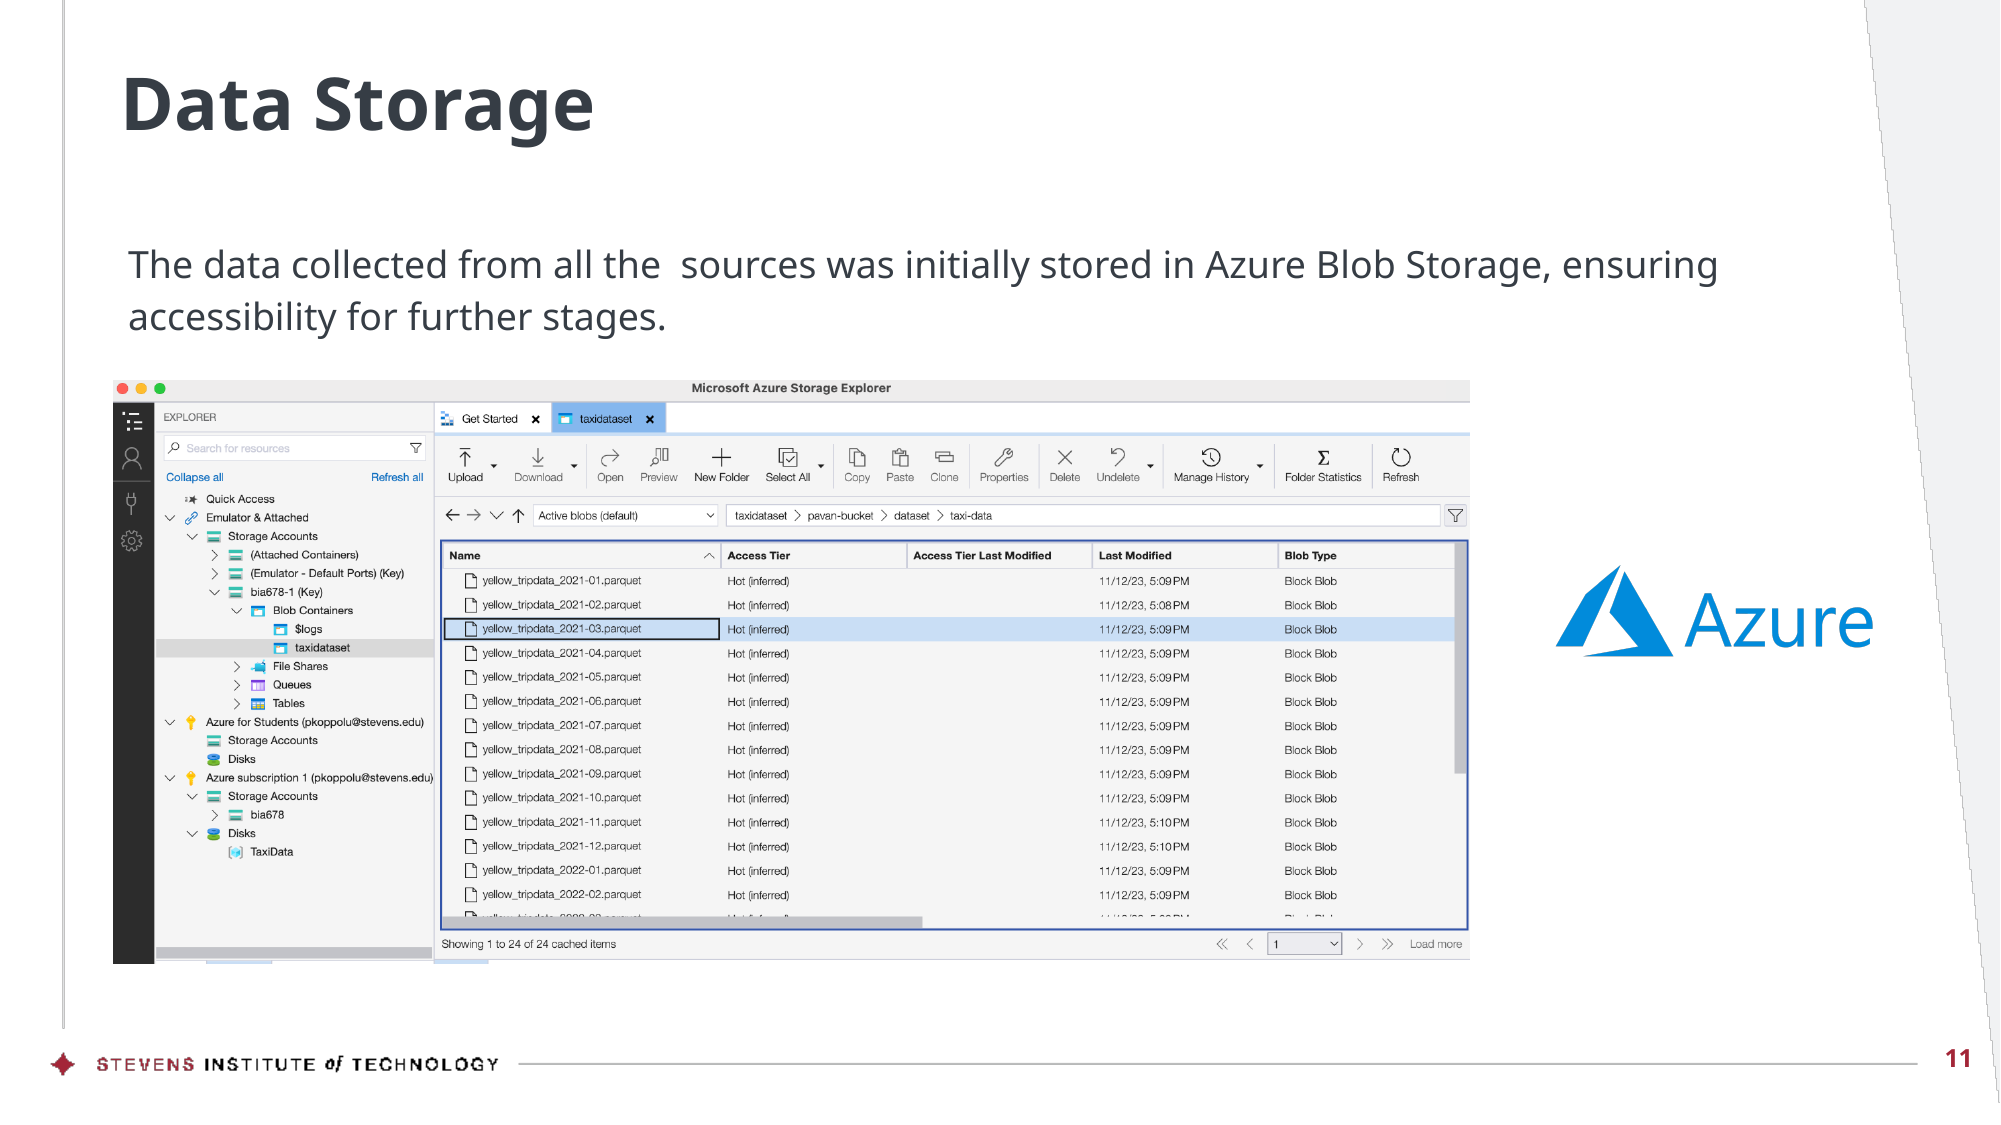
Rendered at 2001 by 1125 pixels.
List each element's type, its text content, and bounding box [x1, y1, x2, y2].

slide_number ‹#› [1538, 1029, 1988, 1090]
title Data Storage [105, 59, 1863, 278]
picture [0, 0, 2000, 1125]
text_box The data collected from all the sources was initially stored in Azure Blob Storage, ensuring accessibility for further stages. [113, 219, 1863, 1002]
